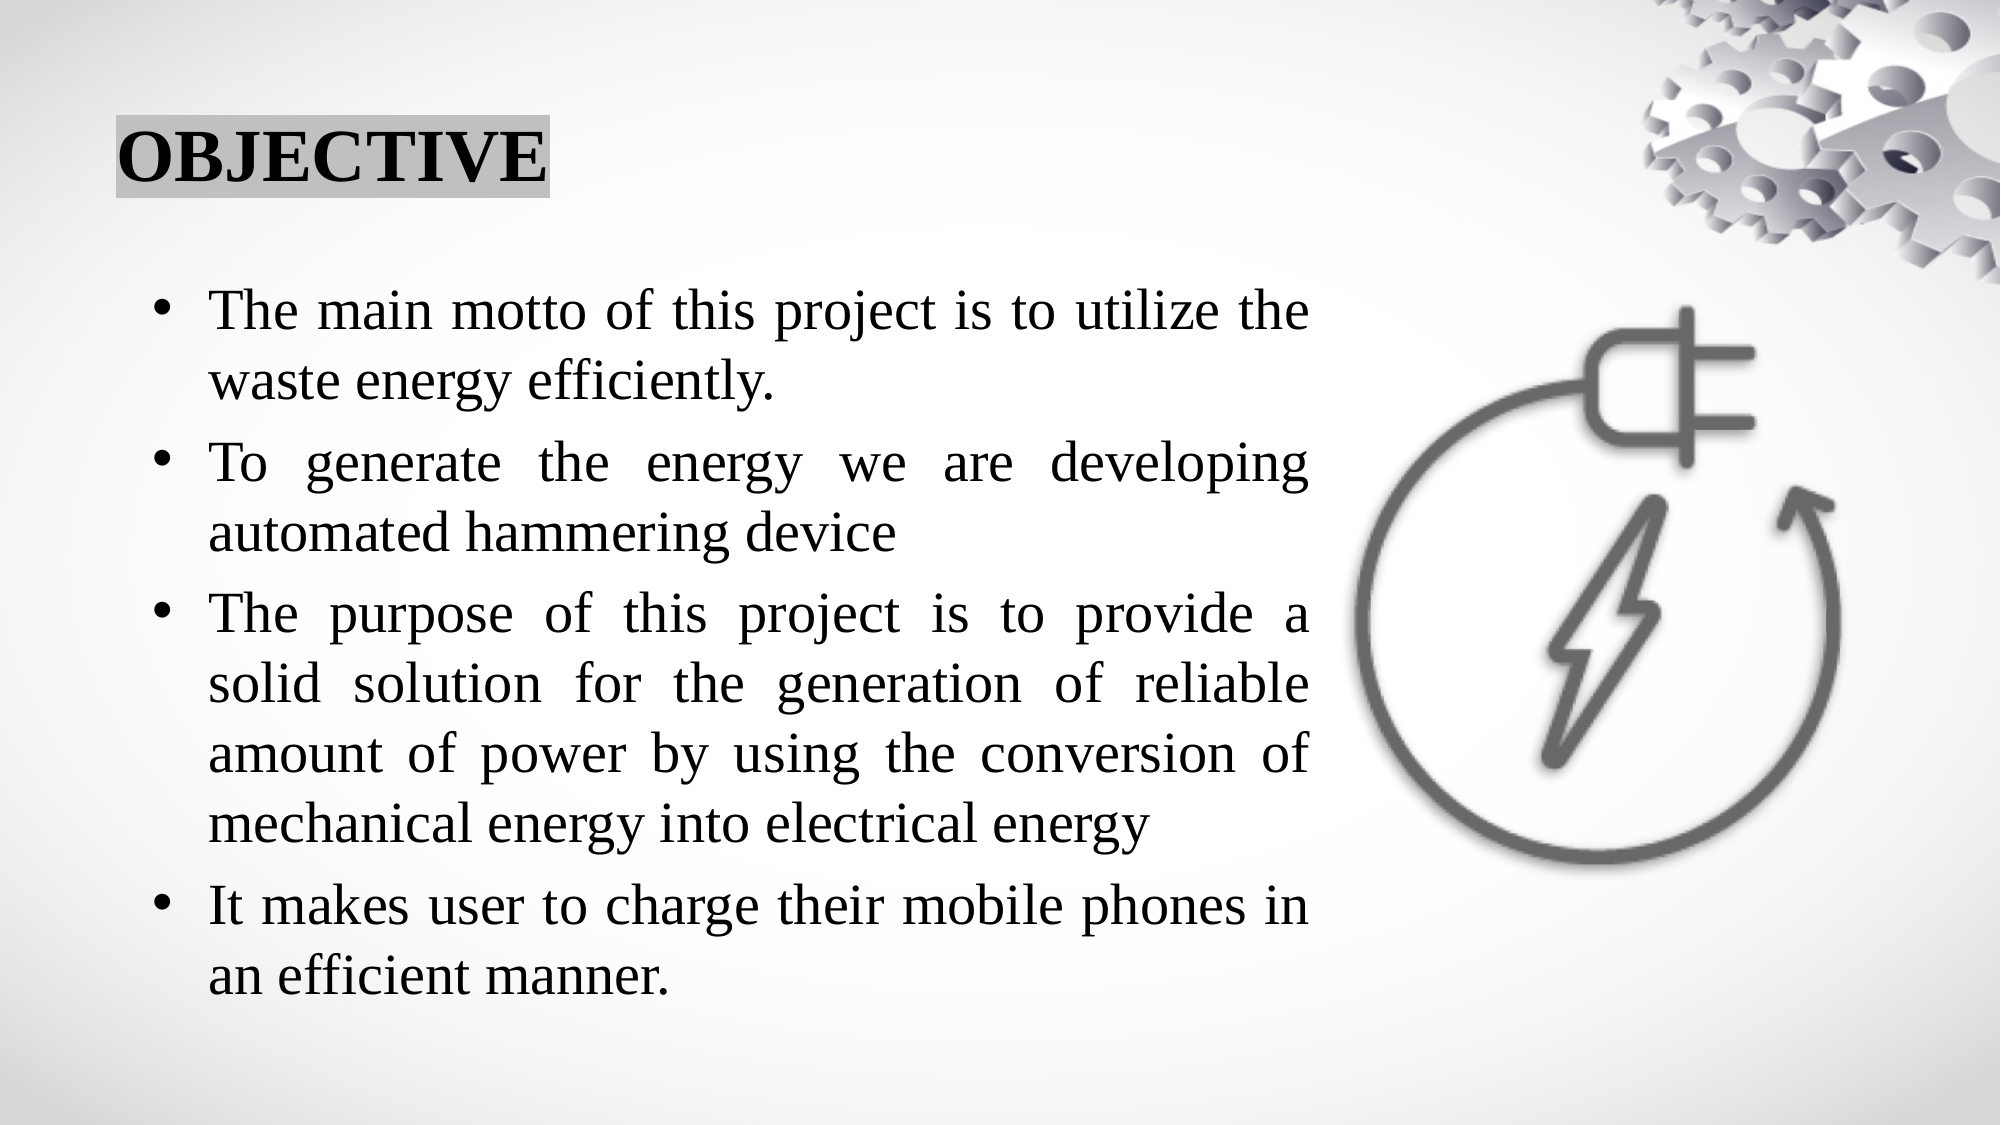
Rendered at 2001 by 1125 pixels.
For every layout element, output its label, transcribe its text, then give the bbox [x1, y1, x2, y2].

title OBJECTIVE [101, 103, 593, 200]
list The main motto of this project is to utilize the waste energy efficiently. To generate the energy we are developing automated hammering device The purpose of this project is to provide a solid solution for the generation of reliable amount of power by using the conversion of mechanical energy into electrical energy It makes user to charge their mobile phones in an efficient manner. [137, 263, 1326, 989]
picture [0, 0, 2000, 1125]
